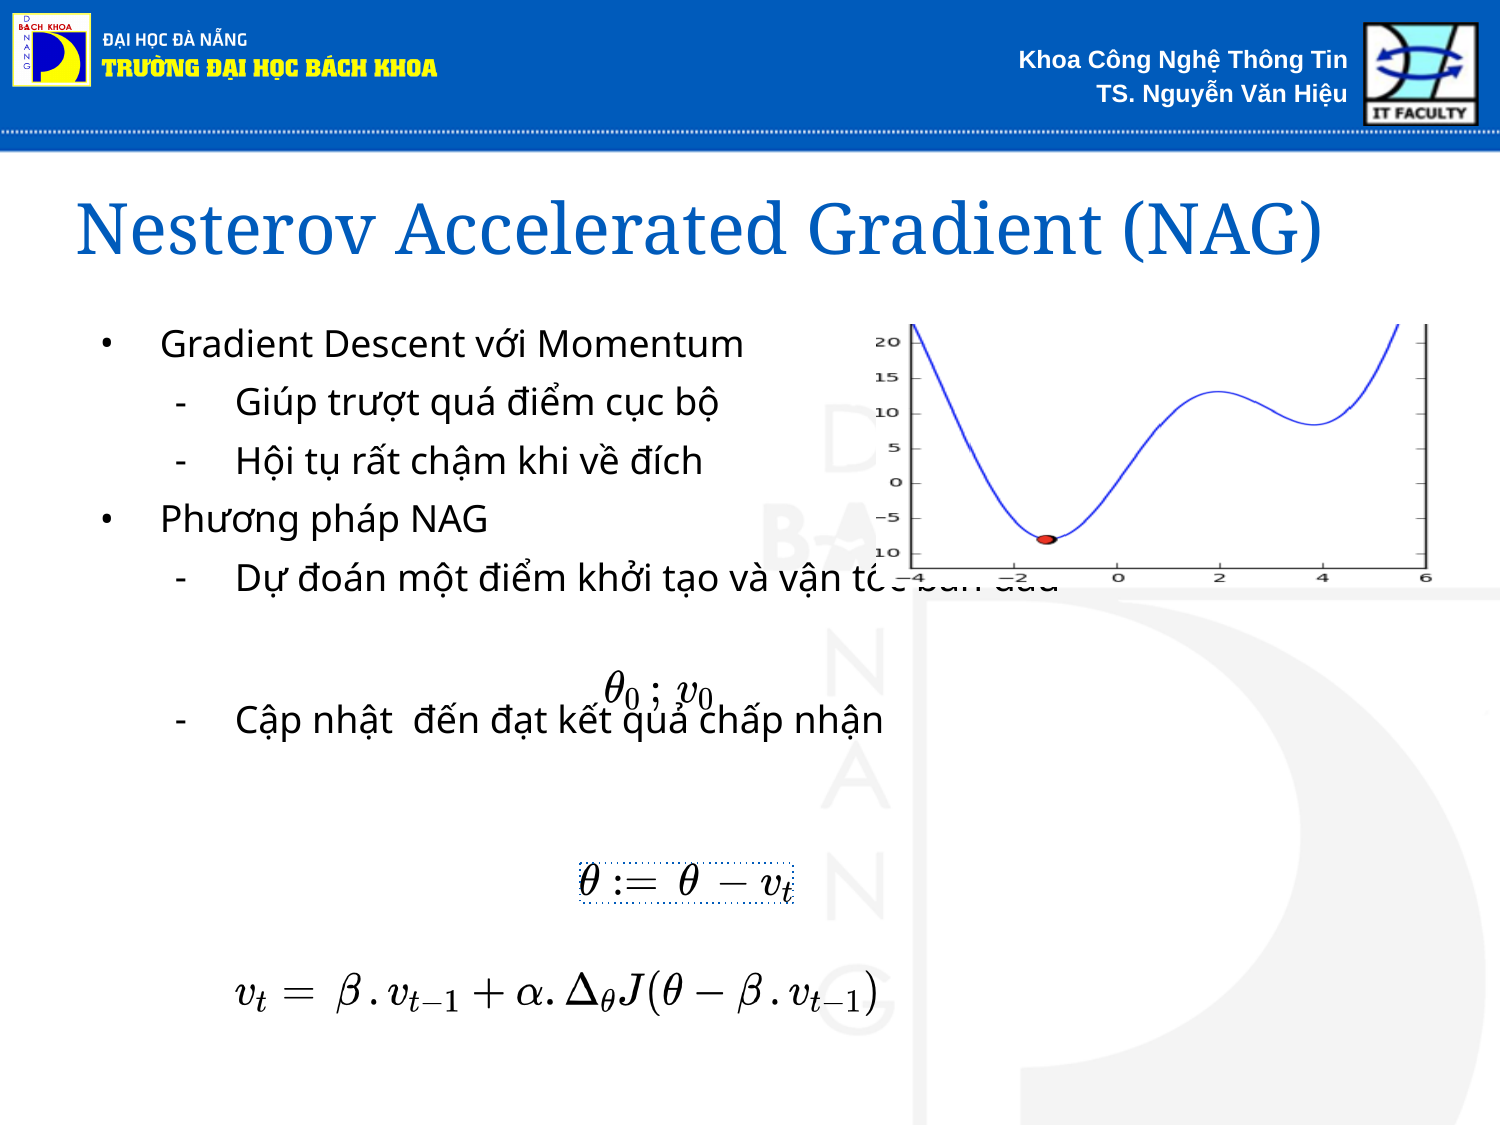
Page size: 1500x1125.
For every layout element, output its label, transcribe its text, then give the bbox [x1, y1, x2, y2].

title Nesterov Accelerated Gradient (NAG) [60, 157, 1446, 278]
picture [0, 0, 1500, 1125]
list Gradient Descent với Momentum Giúp trượt quá điểm cục bộ Hội tụ rất chậm khi về đích Phương pháp NAG Dự đoán một điểm khởi tạo và vận tốc ban đầu Cập nhật đến đạt kết quả chấp nhận [69, 298, 1446, 1106]
